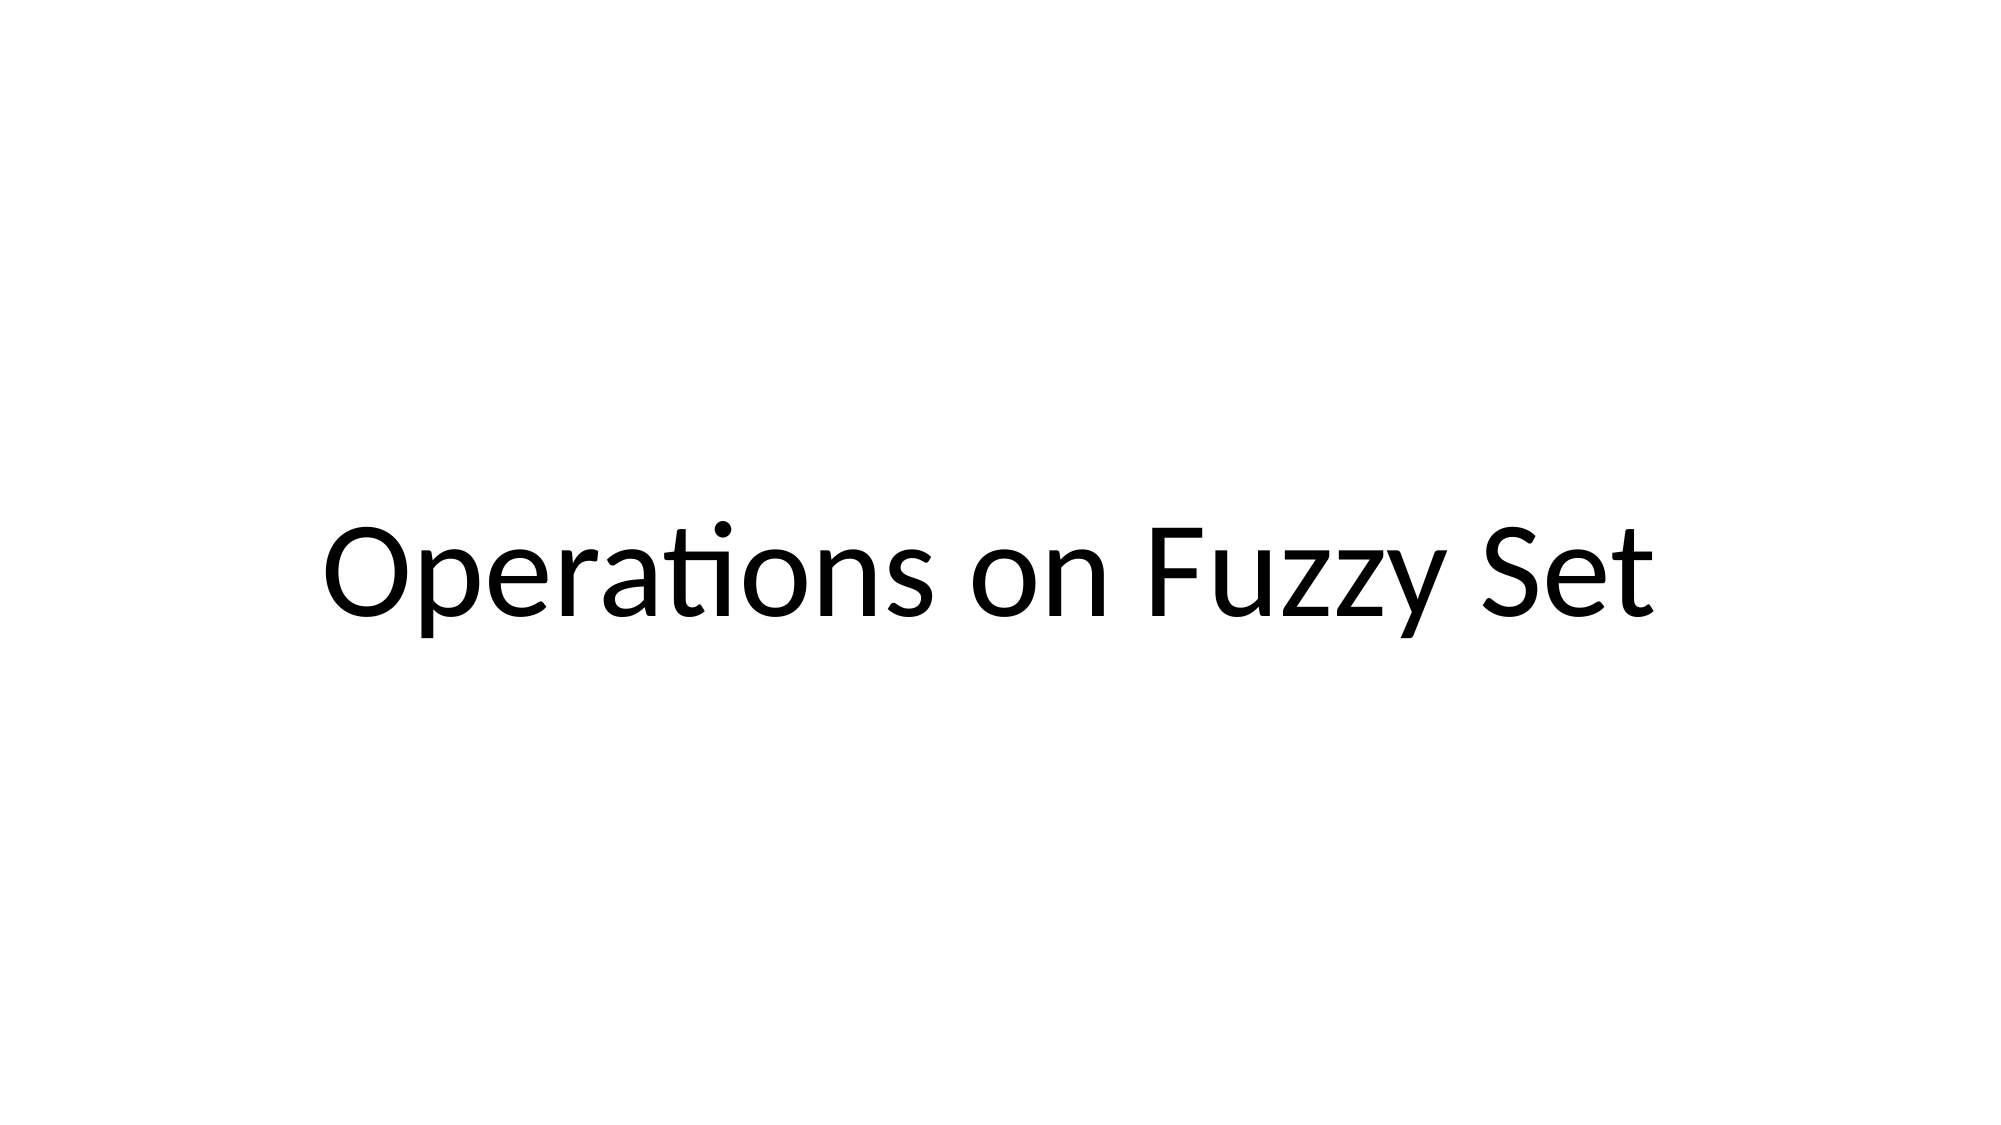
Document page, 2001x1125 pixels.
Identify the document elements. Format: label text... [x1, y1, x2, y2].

text_box Operations on Fuzzy Set [306, 471, 1719, 652]
